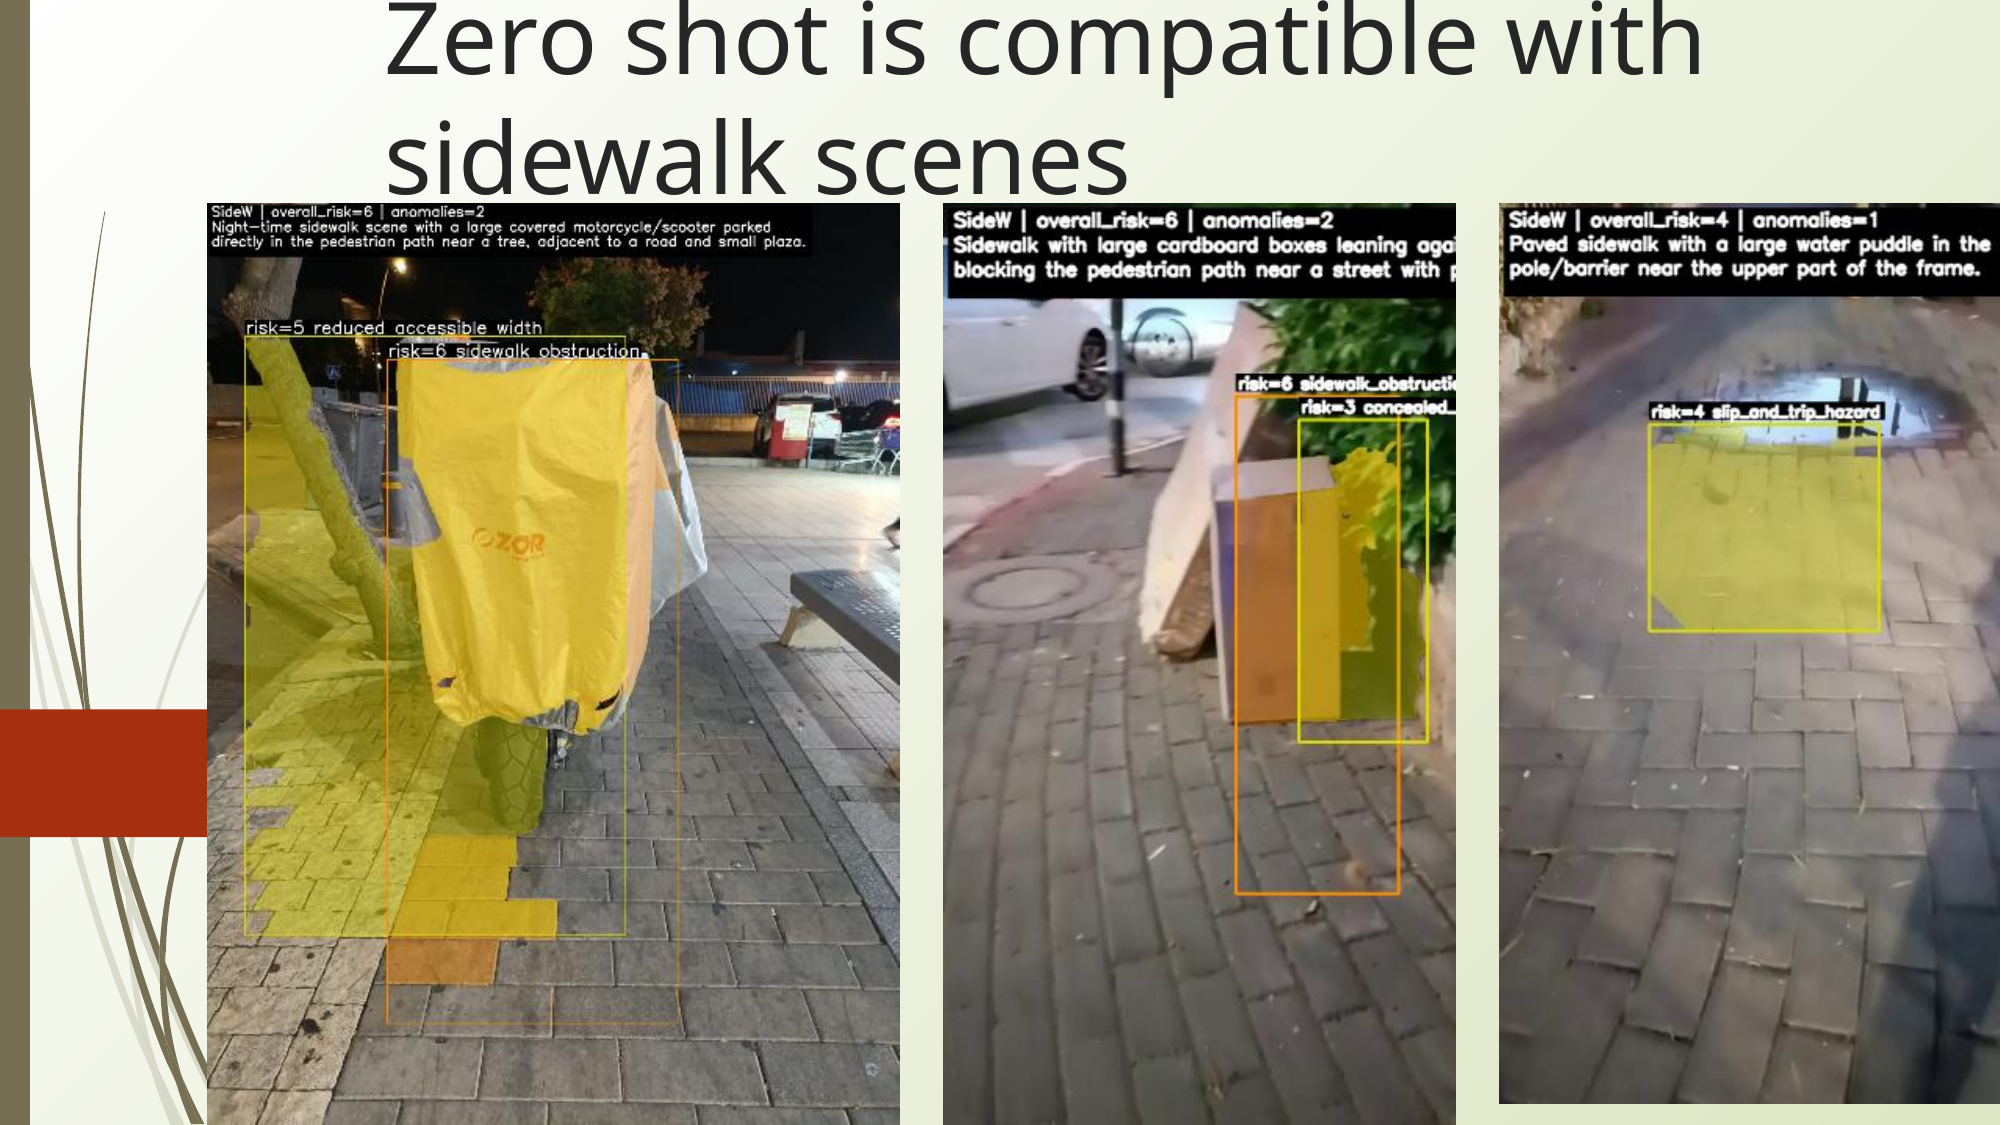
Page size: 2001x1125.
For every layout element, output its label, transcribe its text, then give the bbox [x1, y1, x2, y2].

title Zero shot is compatible with sidewalk scenes [369, 37, 1832, 223]
picture [943, 203, 1456, 1125]
picture [1499, 203, 2000, 1105]
picture [207, 203, 900, 1125]
